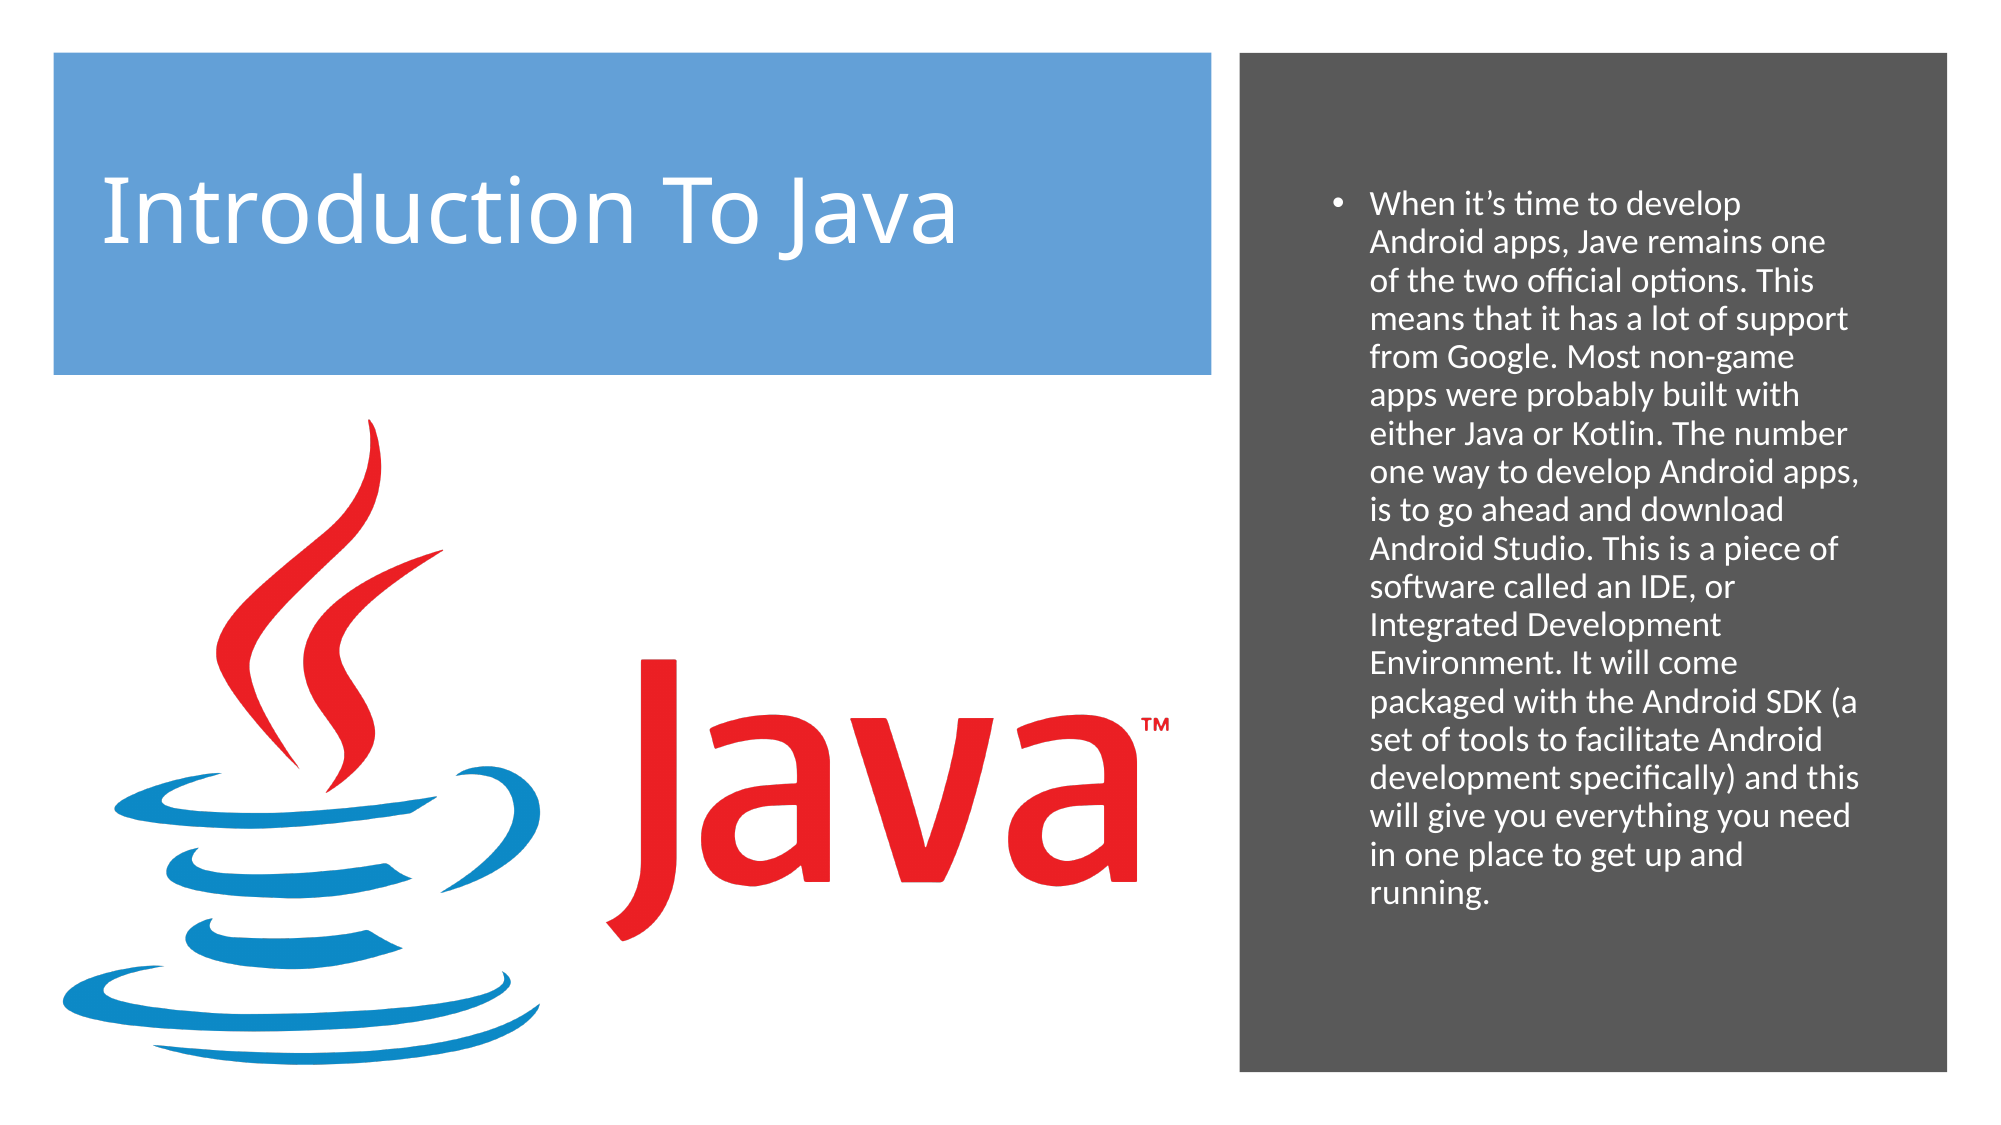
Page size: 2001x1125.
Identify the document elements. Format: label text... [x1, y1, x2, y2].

list When it’s time to develop Android apps, Jave remains one of the two official options. This means that it has a lot of support from Google. Most non-game apps were probably built with either Java or Kotlin. The number one way to develop Android apps, is to go ahead and download Android Studio. This is a piece of software called an IDE, or Integrated Development Environment. It will come packaged with the Android SDK (a set of tools to facilitate Android development specifically) and this will give you everything you need in one place to get up and running. [1317, 150, 1879, 947]
title Introduction To Java [85, 80, 1168, 348]
text_box [53, 52, 1212, 376]
text_box [1239, 52, 1948, 1073]
picture [53, 402, 1212, 1072]
